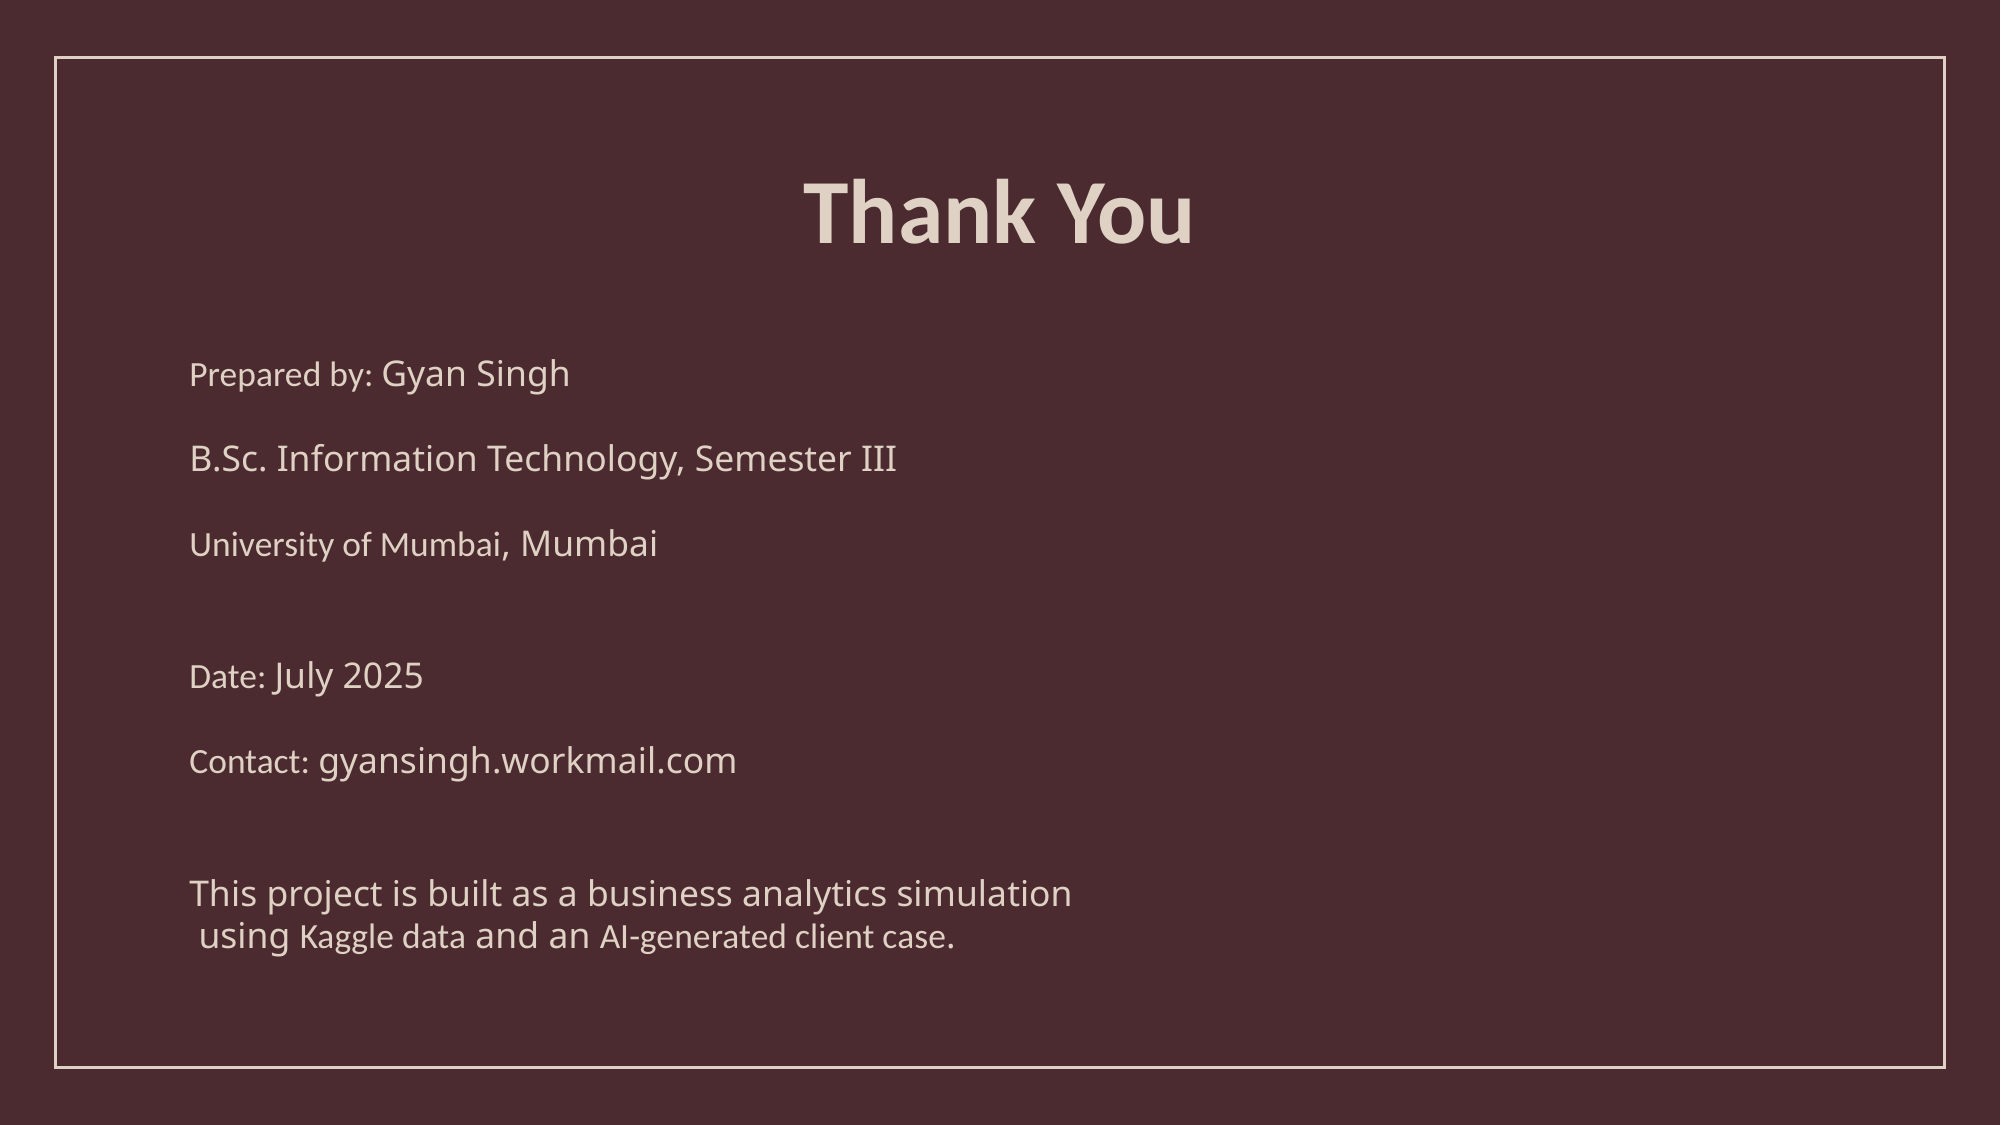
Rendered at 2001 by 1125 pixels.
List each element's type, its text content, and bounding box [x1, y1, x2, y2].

text_box Thank You [112, 144, 1888, 269]
text_box Prepared by: Gyan Singh B.Sc. Information Technology, Semester III University of Mumbai, Mumbai Date: July 2025 Contact: gyansingh.workmail.com This project is built as a business analytics simulation using Kaggle data and an AI-generated client case. [174, 343, 1829, 964]
